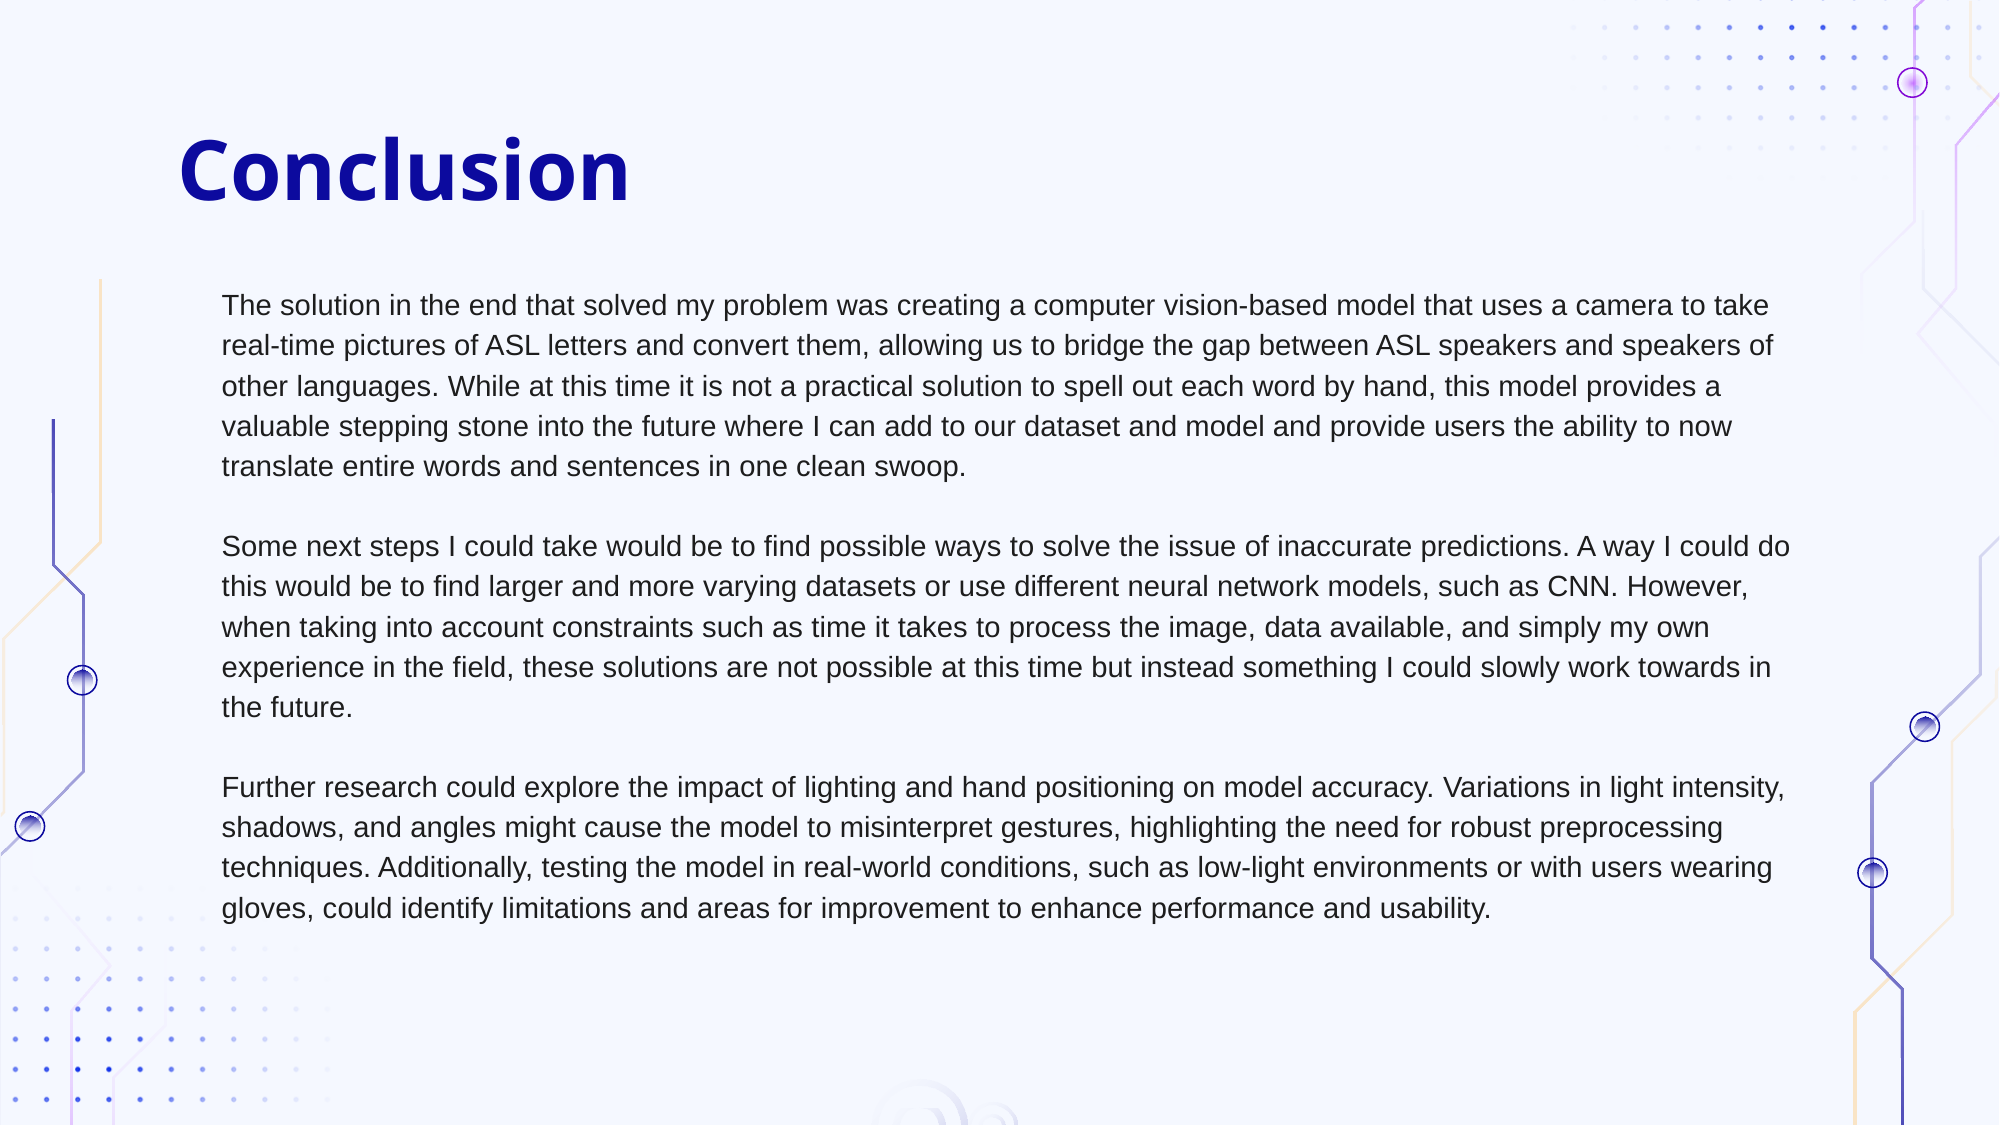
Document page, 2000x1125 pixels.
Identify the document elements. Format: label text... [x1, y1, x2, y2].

picture [1, 845, 369, 1125]
picture [1548, 0, 2000, 181]
subtitle The solution in the end that solved my problem was creating a computer vision-based model that uses a camera to take real-time pictures of ASL letters and convert them, allowing us to bridge the gap between ASL speakers and speakers of other languages. While at this time it is not a practical solution to spell out each word by hand, this model provides a valuable stepping stone into the future where I can add to our dataset and model and provide users the ability to now translate entire words and sentences in one clean swoop. Some next steps I could take would be to find possible ways to solve the issue of inaccurate predictions. A way I could do this would be to find larger and more varying datasets or use different neural network models, such as CNN. However, when taking into account constraints such as time it takes to process the image, data available, and simply my own experience in the field, these solutions are not possible at this time but instead something I could slowly work towards in the future. Further research could explore the impact of lighting and hand positioning on model accuracy. Variations in light intensity, shadows, and angles might cause the model to misinterpret gestures, highlighting the need for robust preprocessing techniques. Additionally, testing the model in real-world conditions, such as low-light environments or with users wearing gloves, could identify limitations and areas for improvement to enhance performance and usability. [201, 261, 1842, 1006]
picture [0, 845, 8, 852]
title Conclusion [157, 97, 1842, 223]
